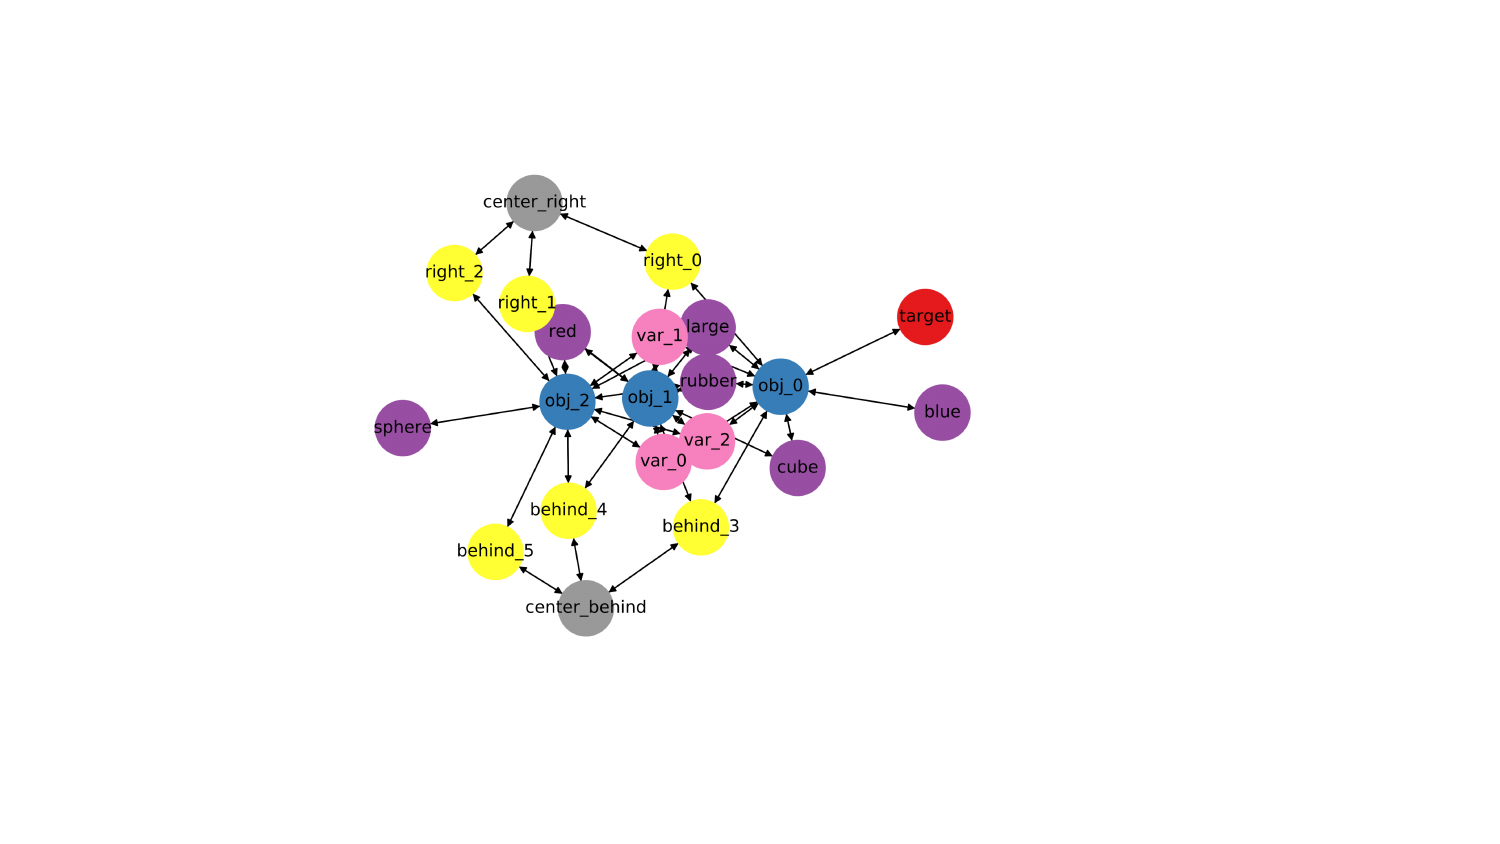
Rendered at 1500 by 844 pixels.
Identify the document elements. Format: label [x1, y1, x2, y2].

picture [345, 160, 999, 651]
